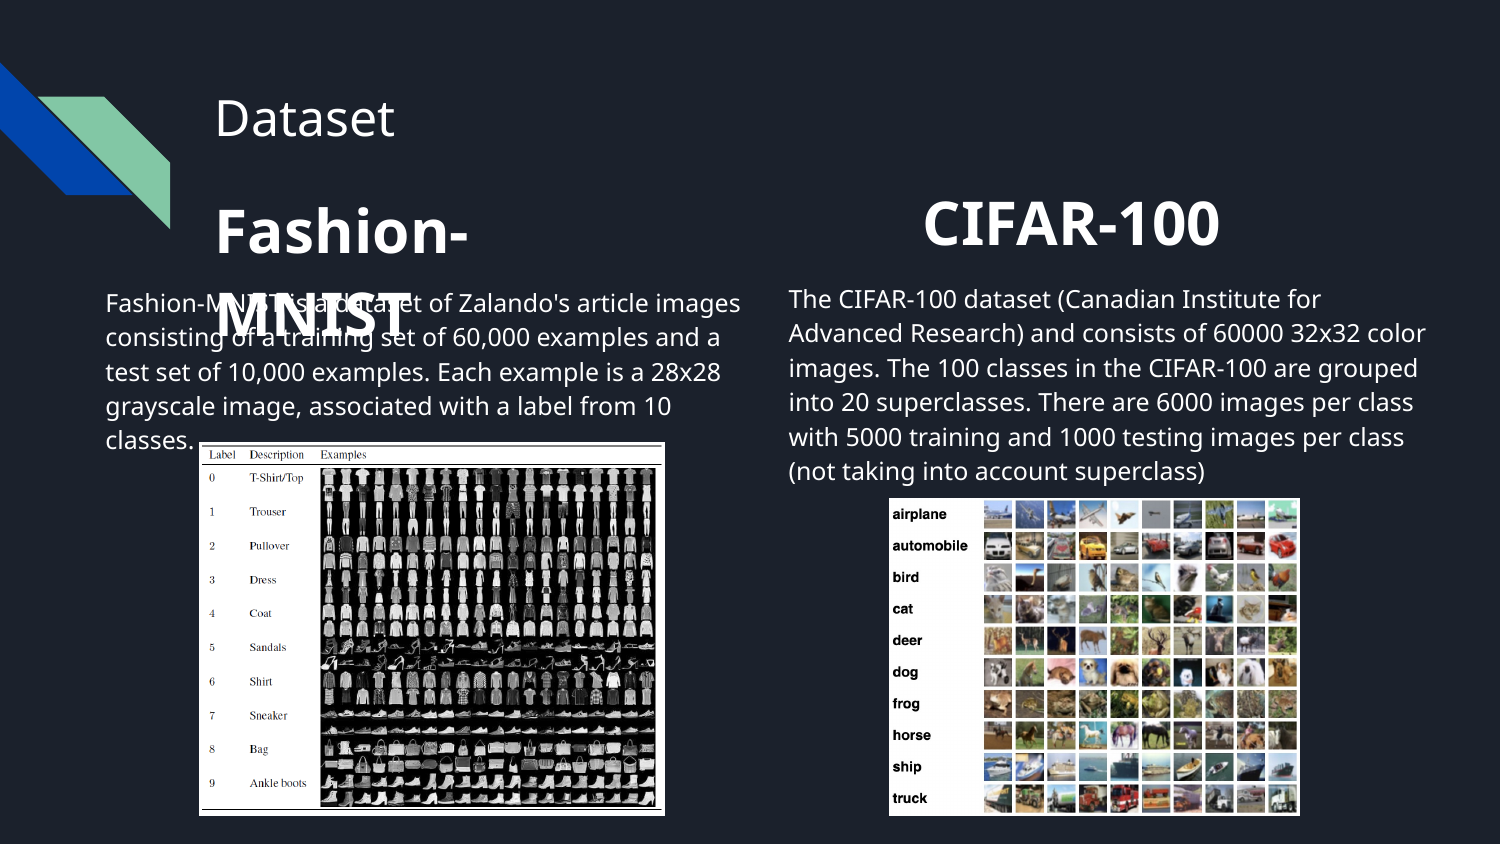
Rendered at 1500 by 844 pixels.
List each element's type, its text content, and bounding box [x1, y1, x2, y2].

text_box Fashion-MNIST is a dataset of Zalando's article images consisting of a training set of 60,000 examples and a test set of 10,000 examples. Each example is a 28x28 grayscale image, associated with a label from 10 classes. [90, 267, 773, 470]
list CIFAR-100 [907, 159, 1373, 263]
title Dataset [199, 71, 1355, 221]
picture [889, 498, 1300, 817]
list Fashion-MNIST [199, 167, 665, 267]
text_box The CIFAR-100 dataset (Canadian Institute for Advanced Research) and consists of 60000 32x32 color images. The 100 classes in the CIFAR-100 are grouped into 20 superclasses. There are 6000 images per class with 5000 training and 1000 testing images per class (not taking into account superclass) [773, 263, 1457, 501]
picture [199, 442, 665, 817]
